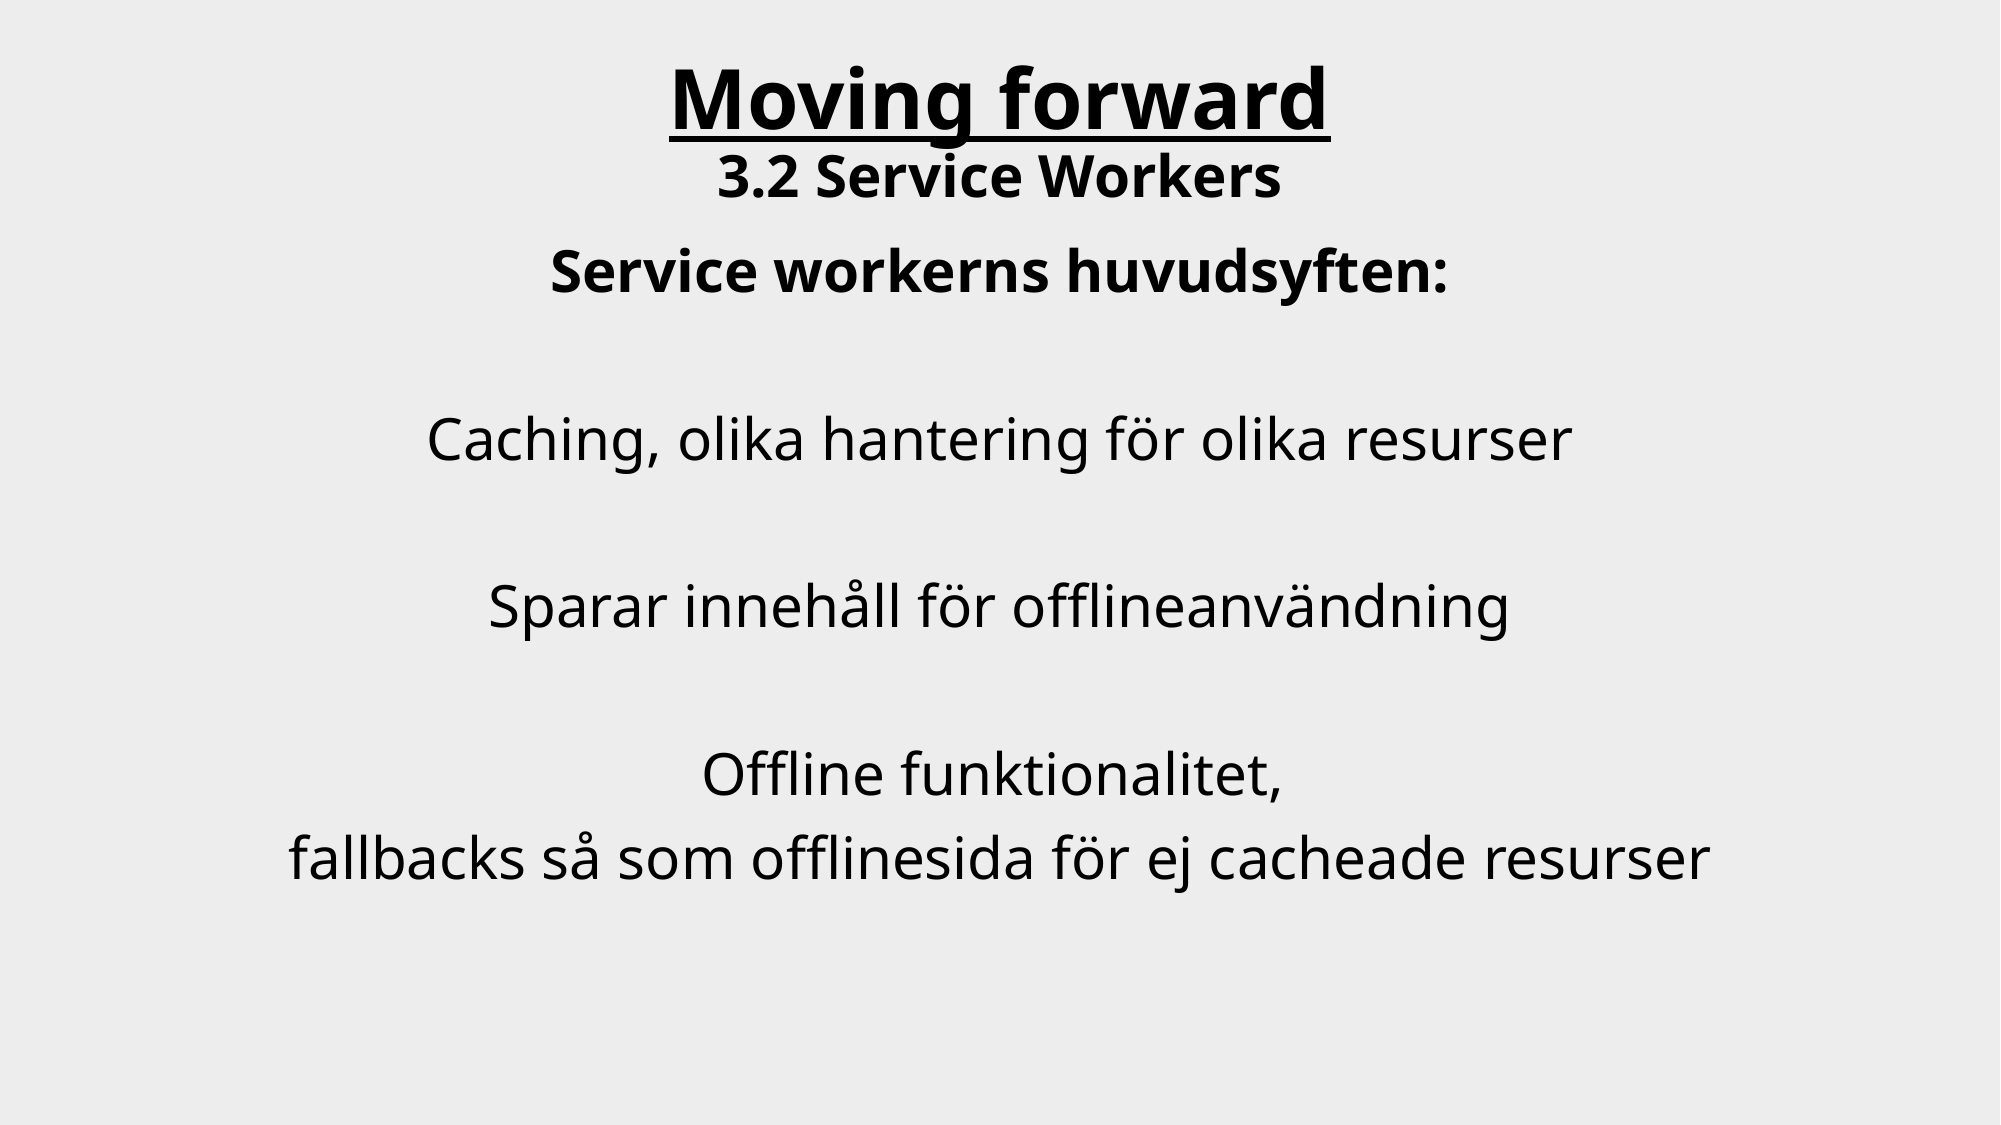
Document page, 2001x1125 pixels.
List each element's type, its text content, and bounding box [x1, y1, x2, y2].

list Service workerns huvudsyften: Caching, olika hantering för olika resurser Sparar innehåll för offlineanvändning Offline funktionalitet, fallbacks så som offlinesida för ej cacheade resurser [137, 235, 1863, 1078]
title Moving forward 3.2 Service Workers [281, 47, 1718, 221]
